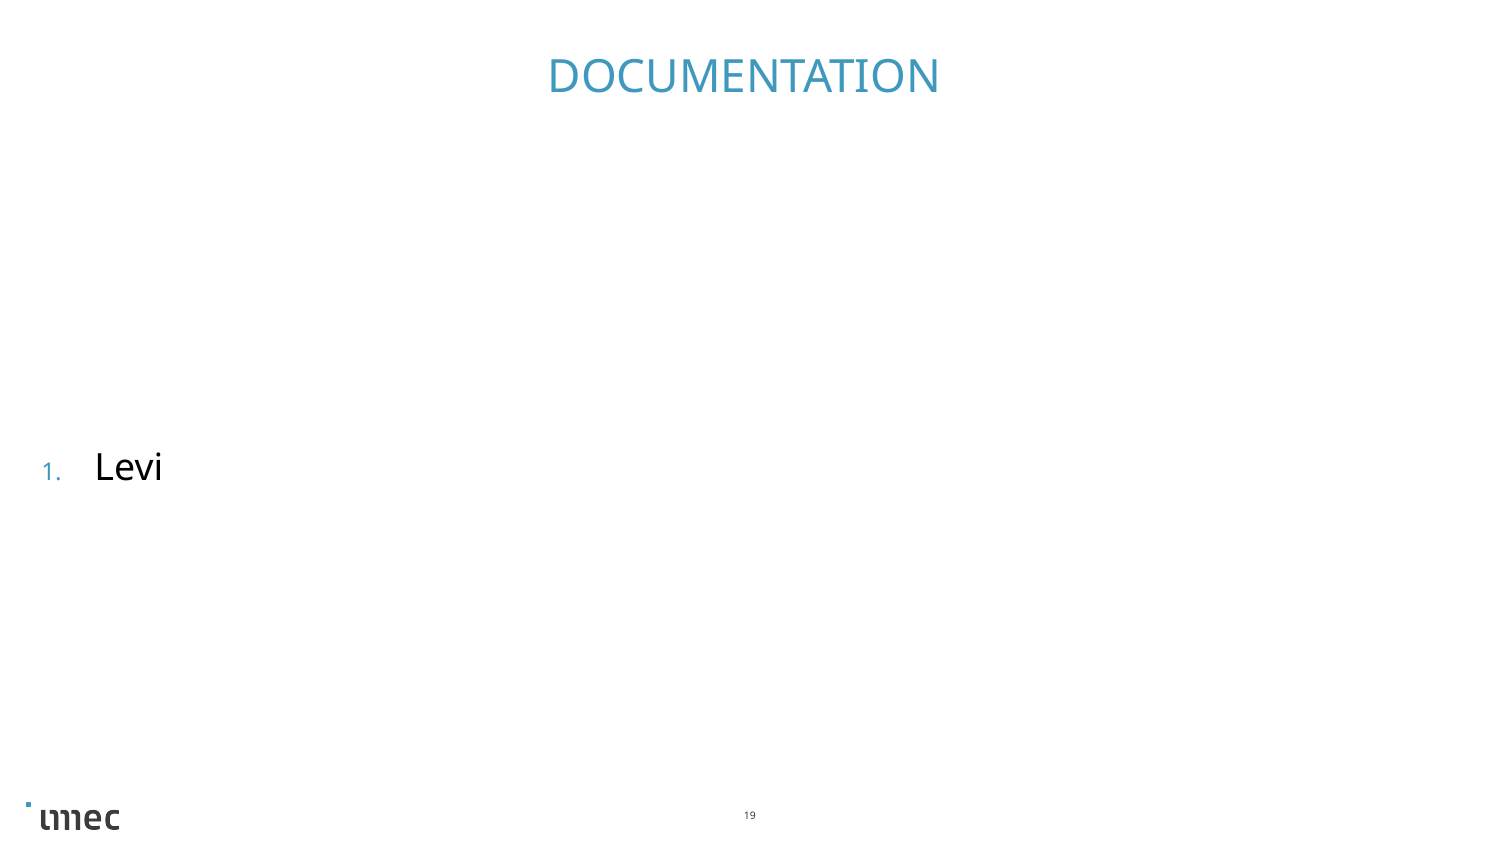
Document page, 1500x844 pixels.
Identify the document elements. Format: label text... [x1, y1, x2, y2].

title Documentation [26, 38, 1463, 110]
list Levi [26, 175, 1463, 756]
slide_number 19 [679, 802, 821, 831]
picture [26, 802, 119, 830]
